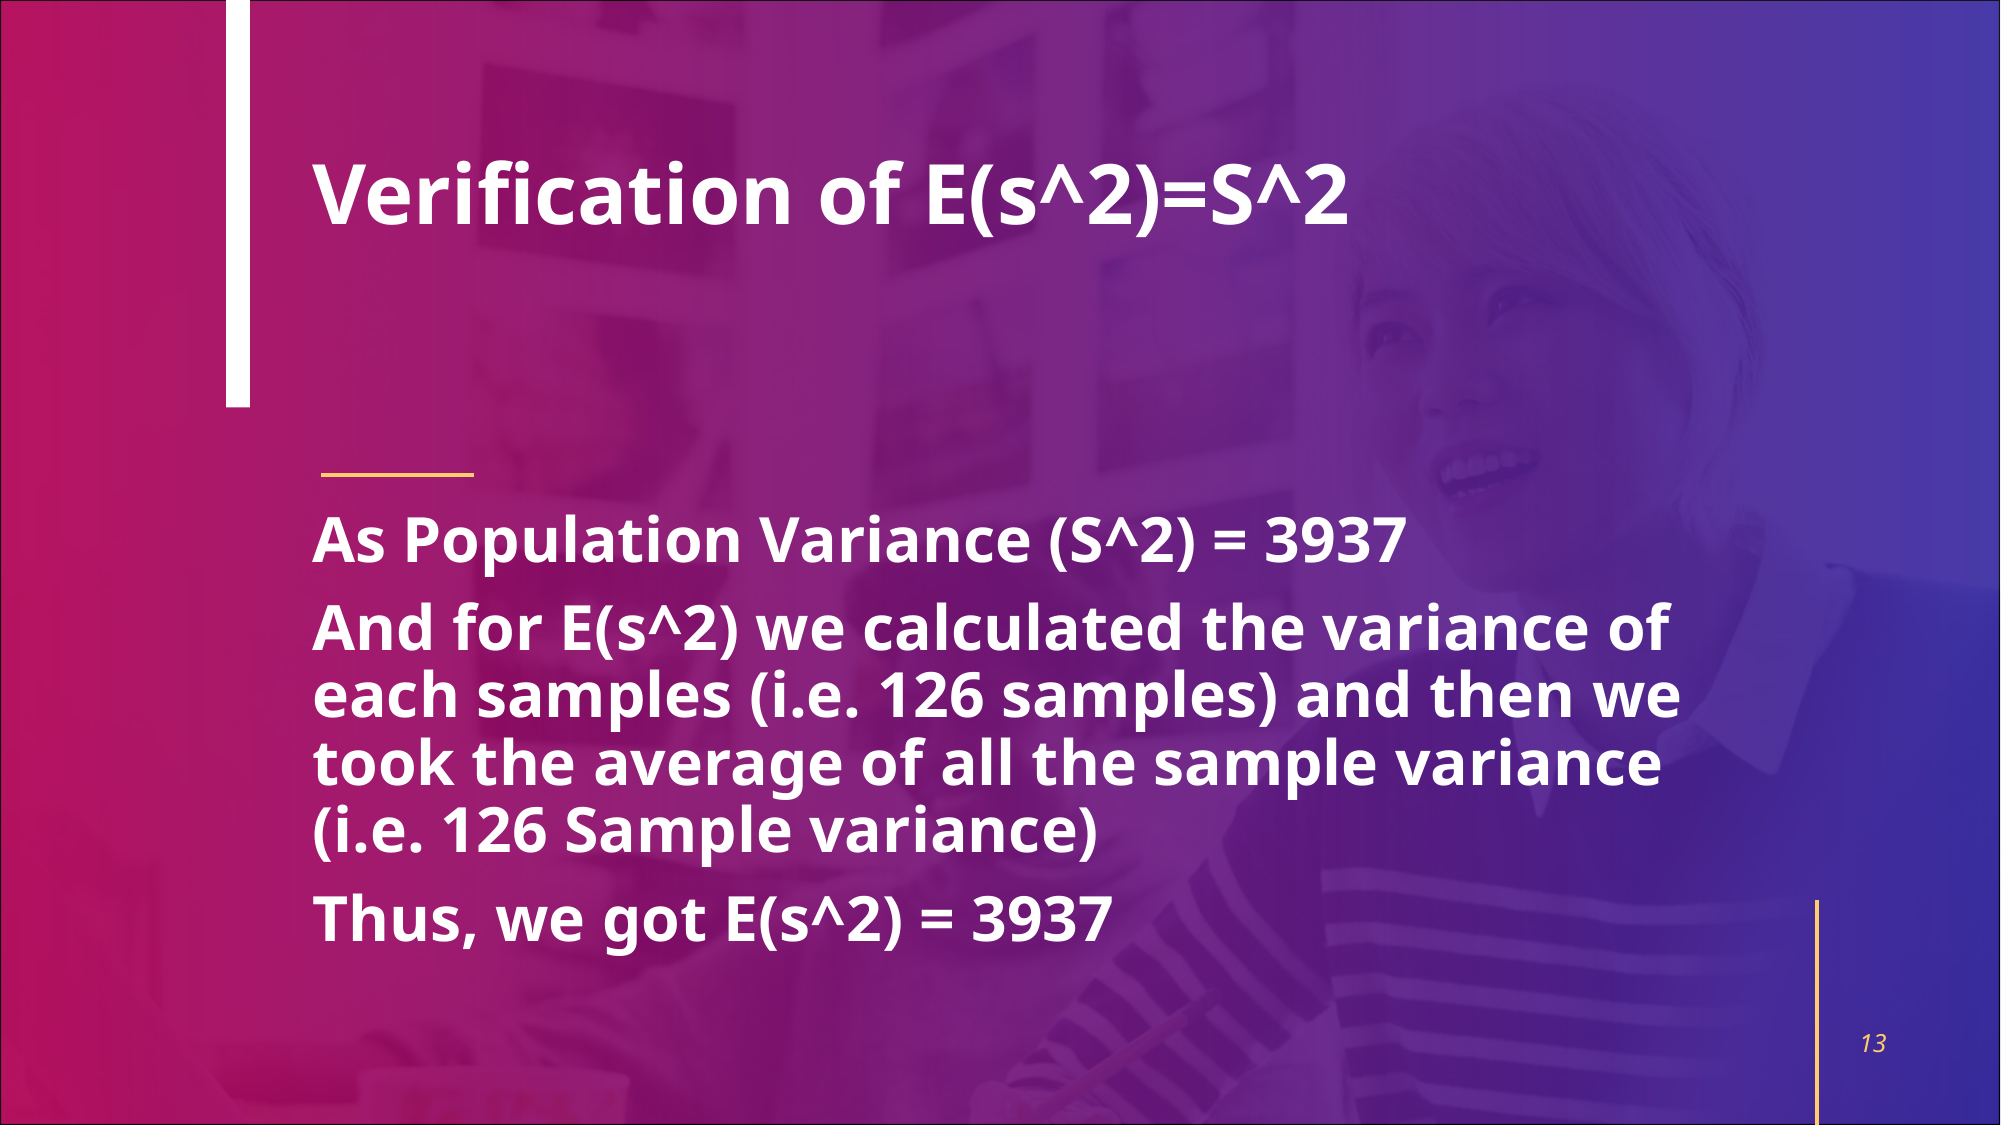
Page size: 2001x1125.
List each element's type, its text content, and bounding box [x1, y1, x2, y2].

slide_number 13 [1451, 1015, 1902, 1075]
subtitle As Population Variance (S^2) = 3937 And for E(s^2) we calculated the variance of each samples (i.e. 126 samples) and then we took the average of all the sample variance (i.e. 126 Sample variance) Thus, we got E(s^2) = 3937 [297, 500, 1798, 1015]
title Verification of E(s^2)=S^2 [297, 52, 1743, 251]
